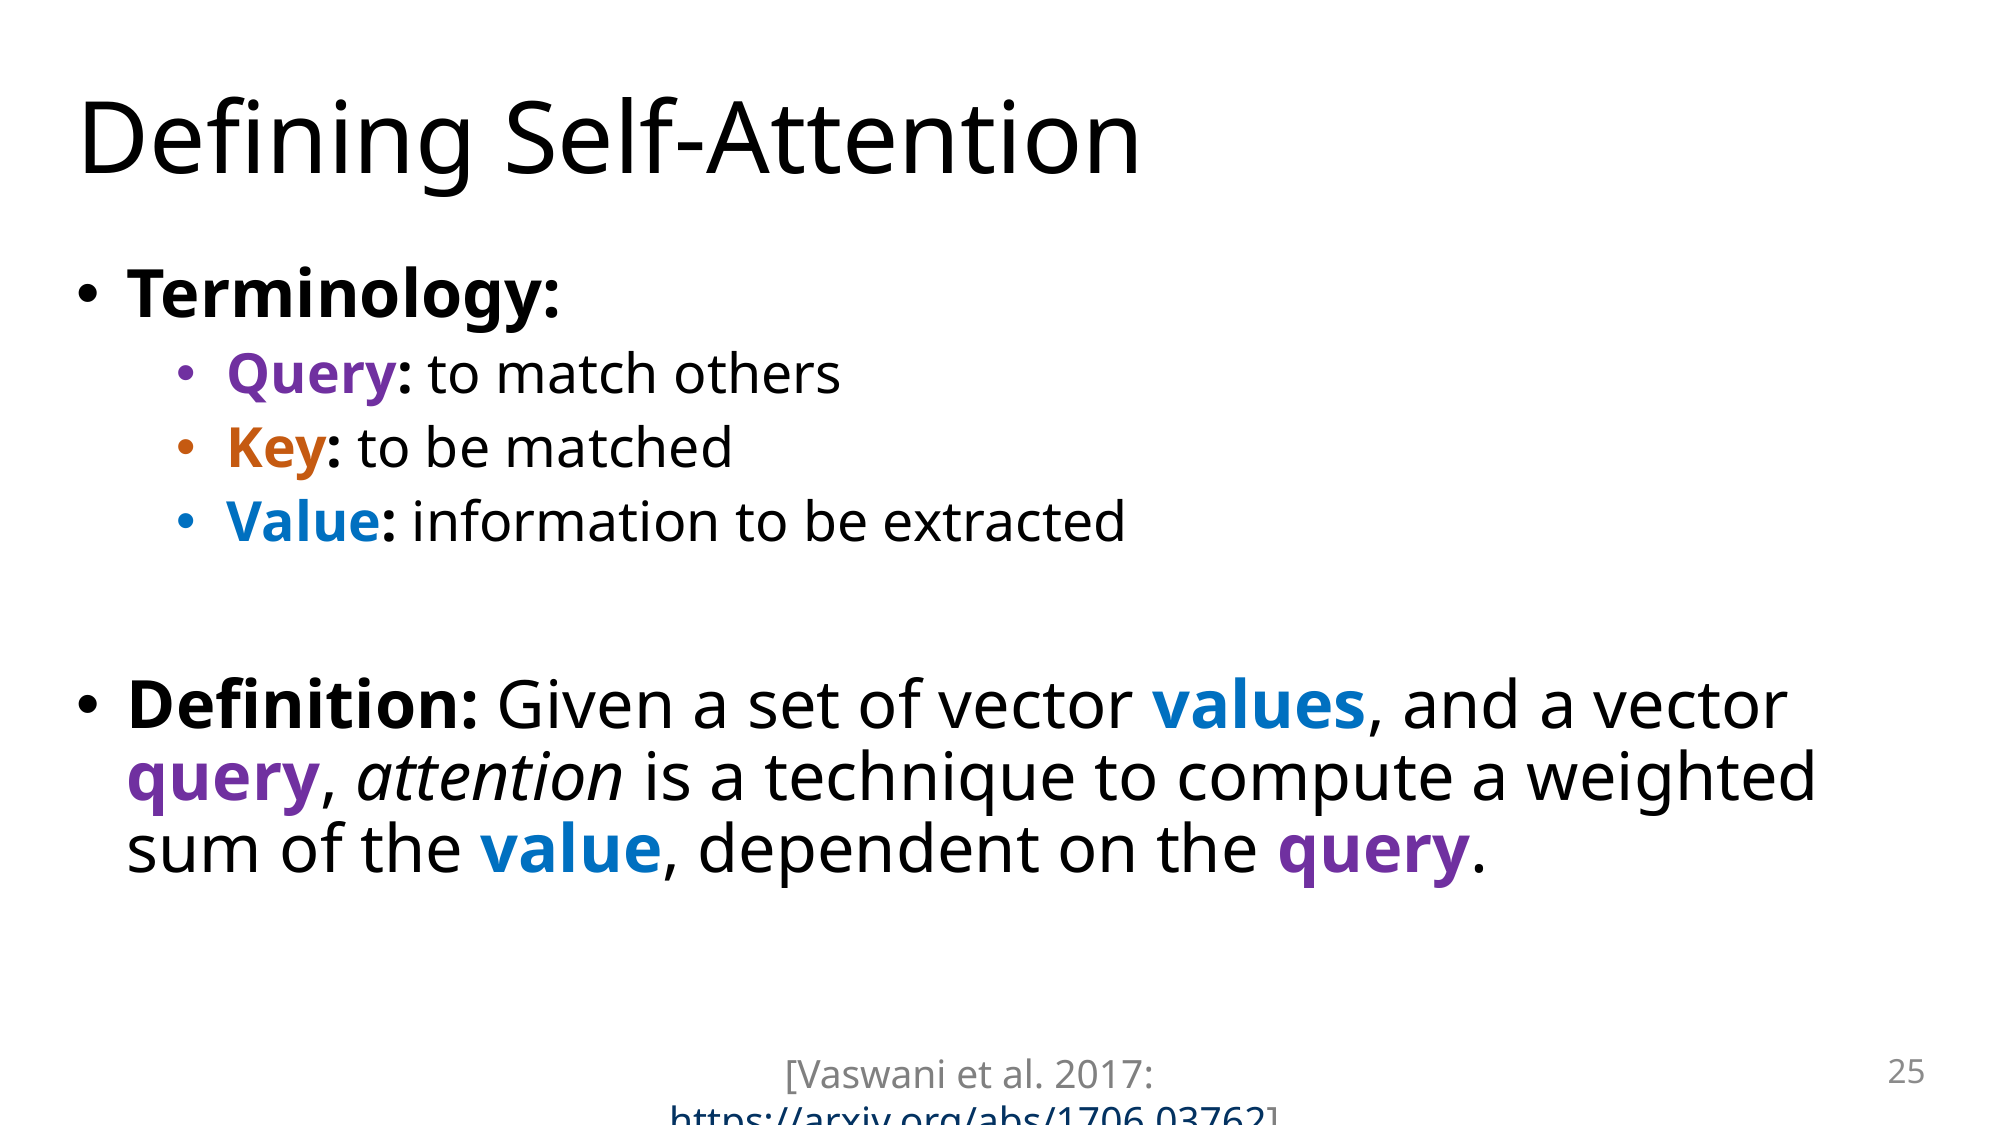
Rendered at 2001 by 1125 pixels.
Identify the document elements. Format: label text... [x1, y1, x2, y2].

list Terminology: Query: to match others Key: to be matched Value: information to be extracted Definition: Given a set of vector values, and a vector query, attention is a technique to compute a weighted sum of the value, dependent on the query. [61, 252, 1939, 1014]
text_box [Vaswani et al. 2017: https://arxiv.org/abs/1706.03762] [471, 1042, 1477, 1125]
title Defining Self-Attention [61, 60, 1939, 224]
slide_number 25 [1490, 1042, 1941, 1103]
